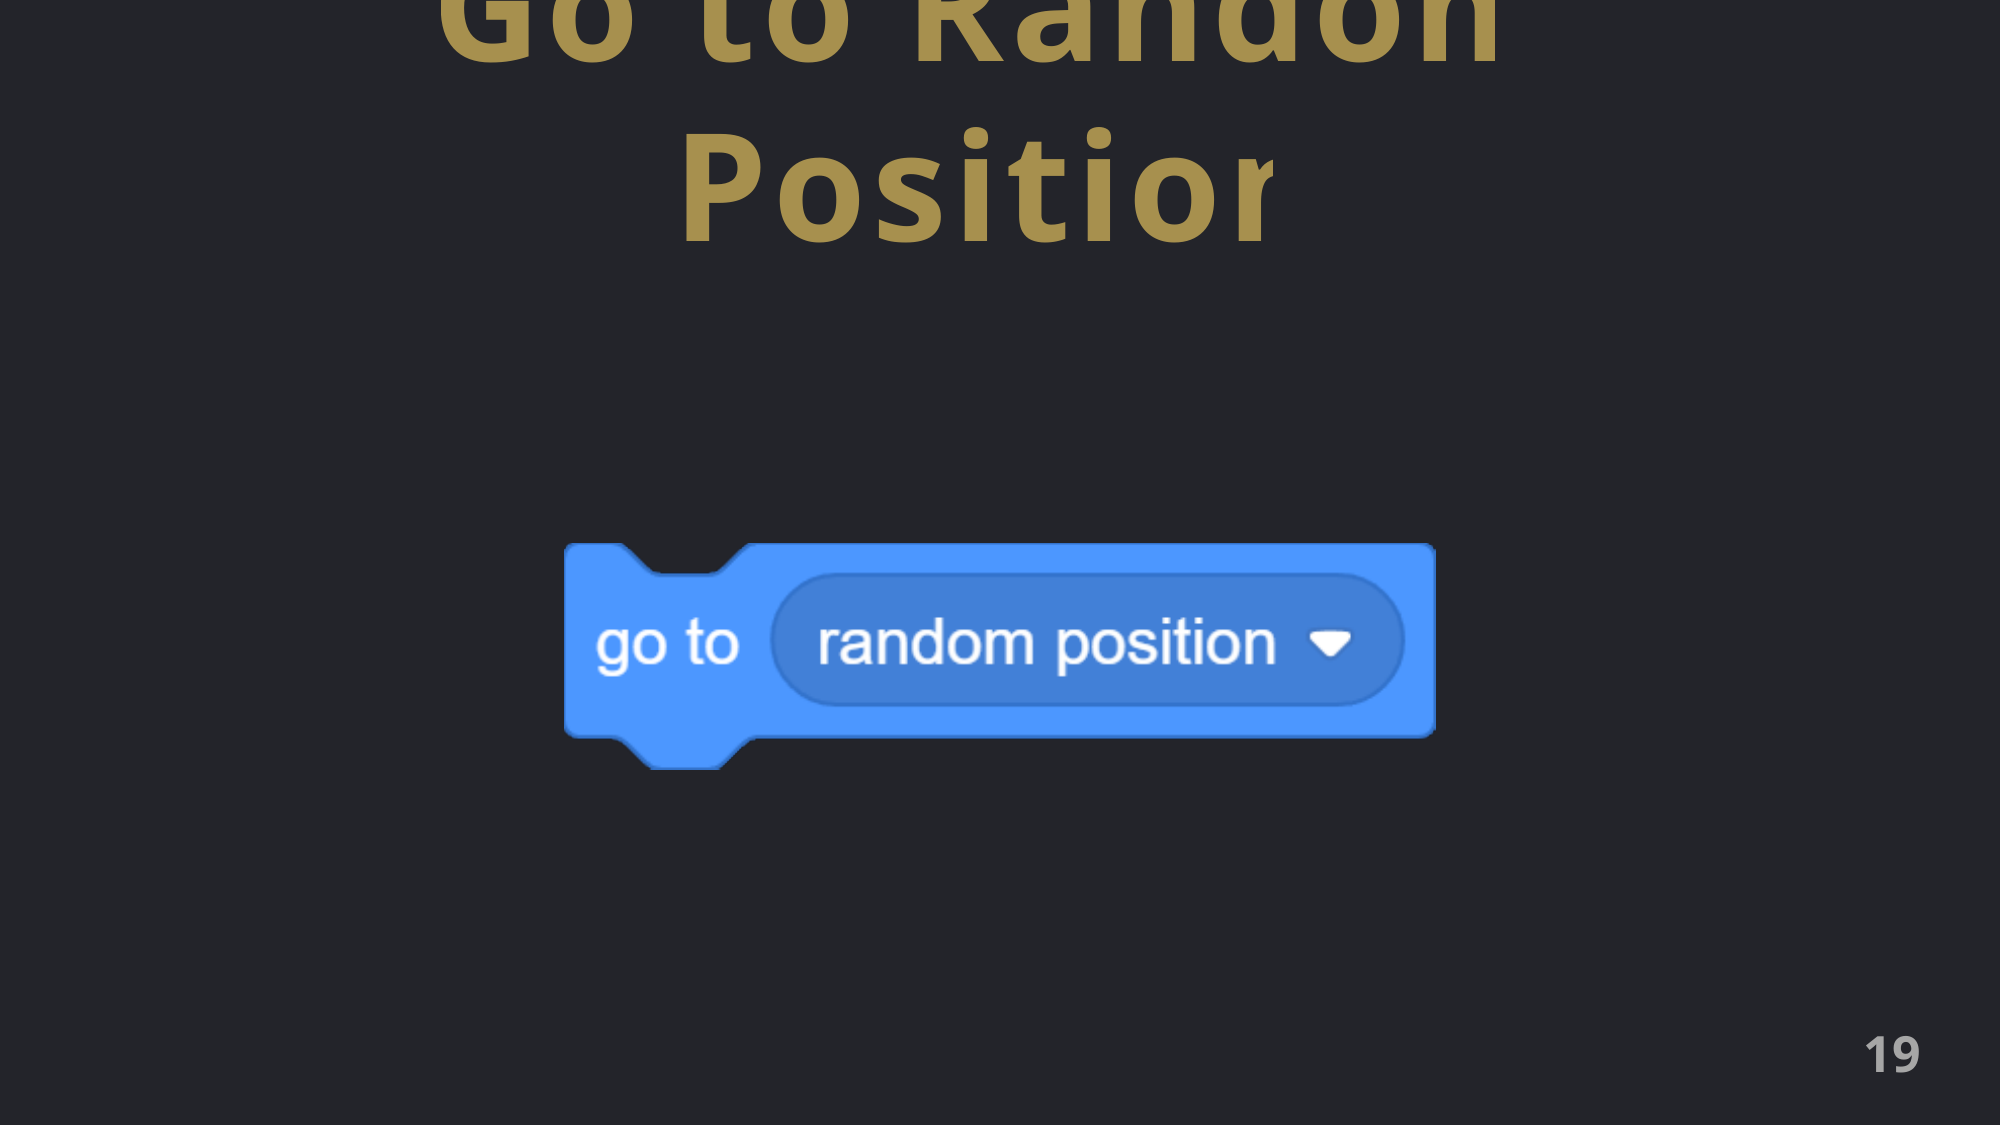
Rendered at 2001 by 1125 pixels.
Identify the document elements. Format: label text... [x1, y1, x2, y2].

slide_number 19 [1485, 1026, 1936, 1087]
picture [564, 543, 1436, 770]
text_box [0, 0, 2000, 1125]
text_box Go to Random Position [364, 23, 1636, 287]
